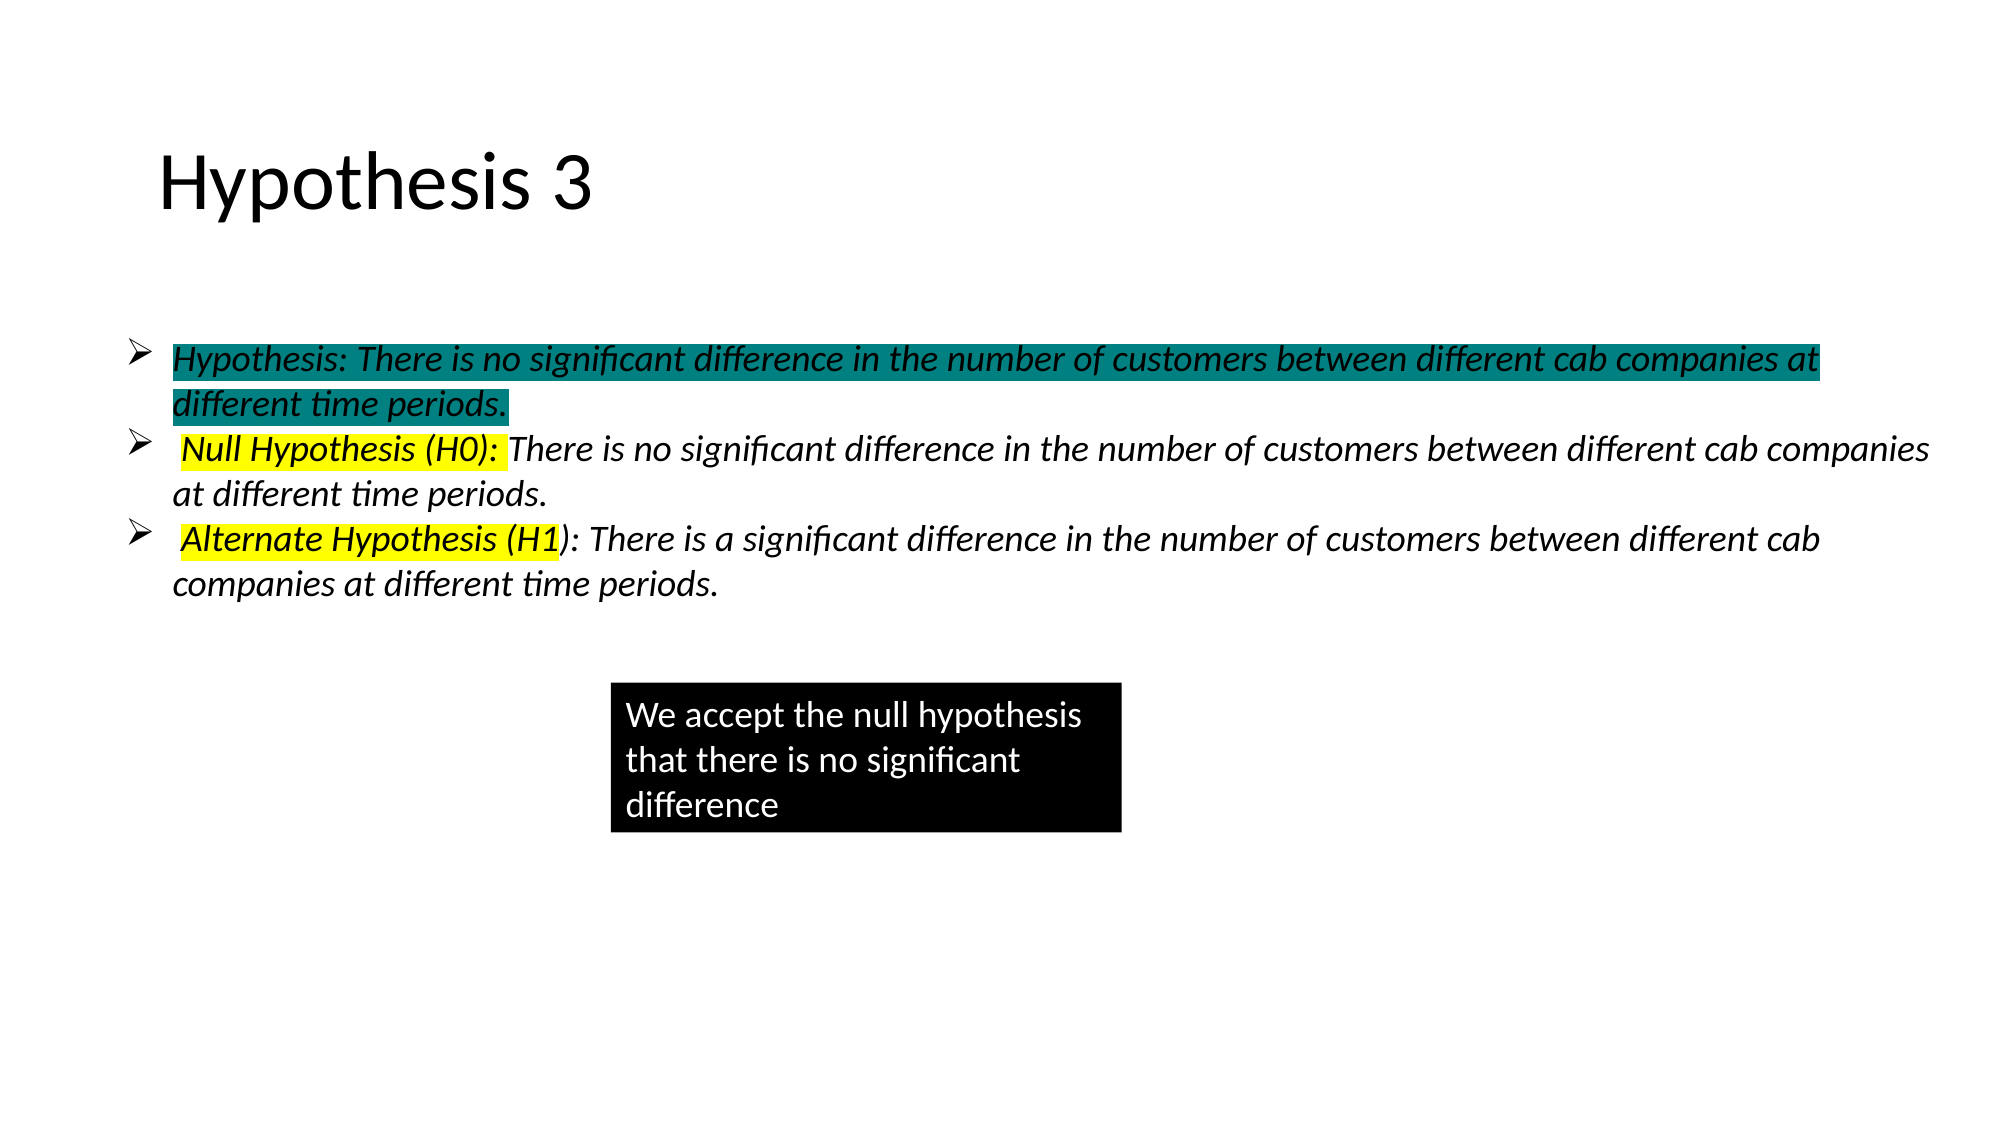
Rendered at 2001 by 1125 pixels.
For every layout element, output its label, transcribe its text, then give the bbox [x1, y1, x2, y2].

text_box Hypothesis: There is no significant difference in the number of customers between different cab companies at different time periods. Null Hypothesis (H0): There is no significant difference in the number of customers between different cab companies at different time periods. Alternate Hypothesis (H1): There is a significant difference in the number of customers between different cab companies at different time periods. [110, 326, 1953, 612]
text_box Hypothesis 3 [142, 118, 609, 234]
text_box We accept the null hypothesis that there is no significant difference [610, 682, 1122, 833]
